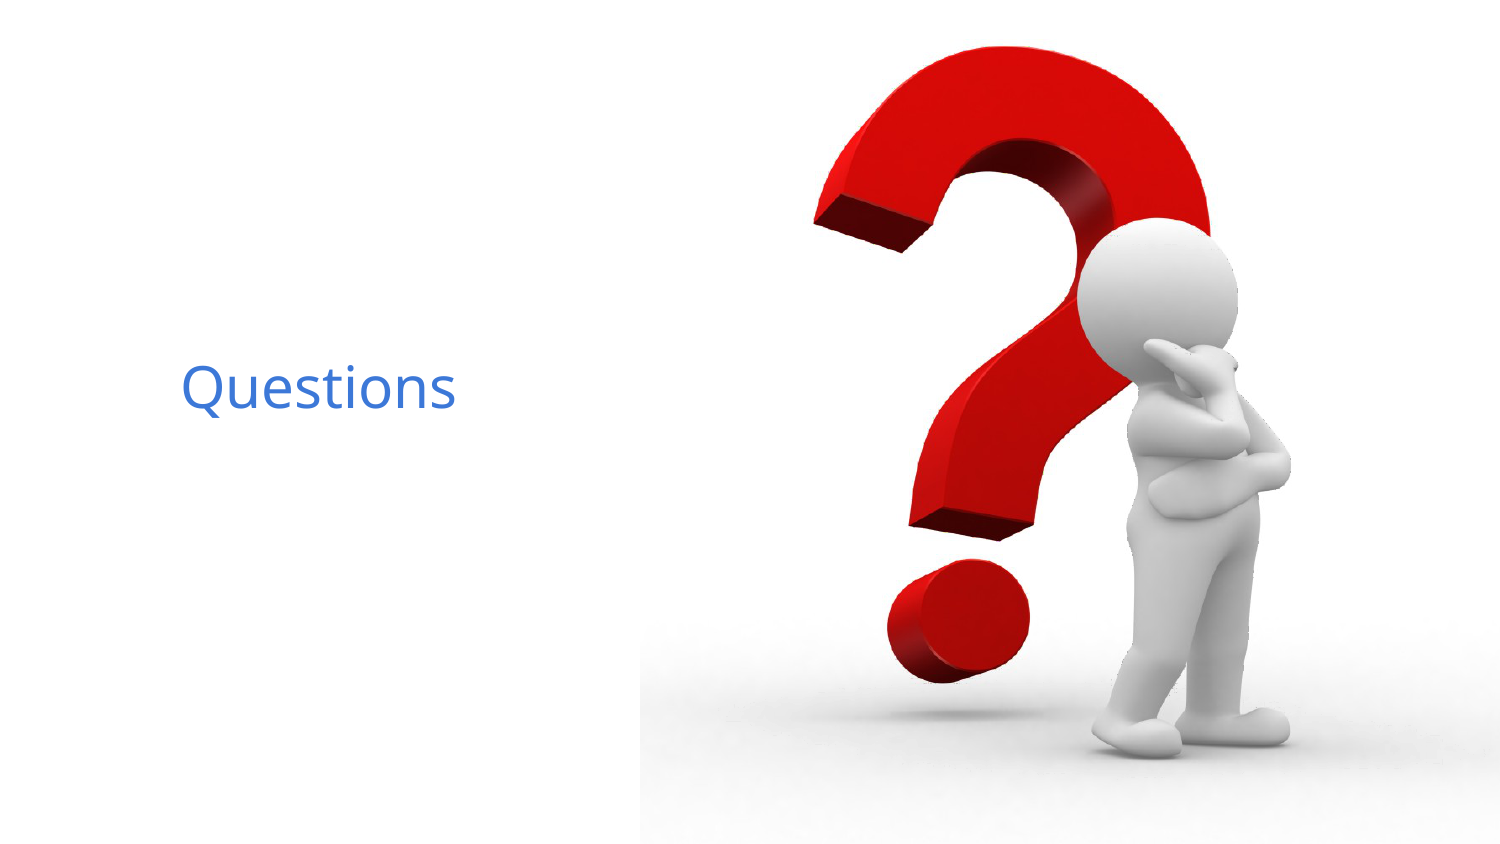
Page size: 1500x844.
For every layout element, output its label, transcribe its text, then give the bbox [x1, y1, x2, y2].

picture [640, 0, 1500, 844]
title Questions [179, 349, 564, 423]
